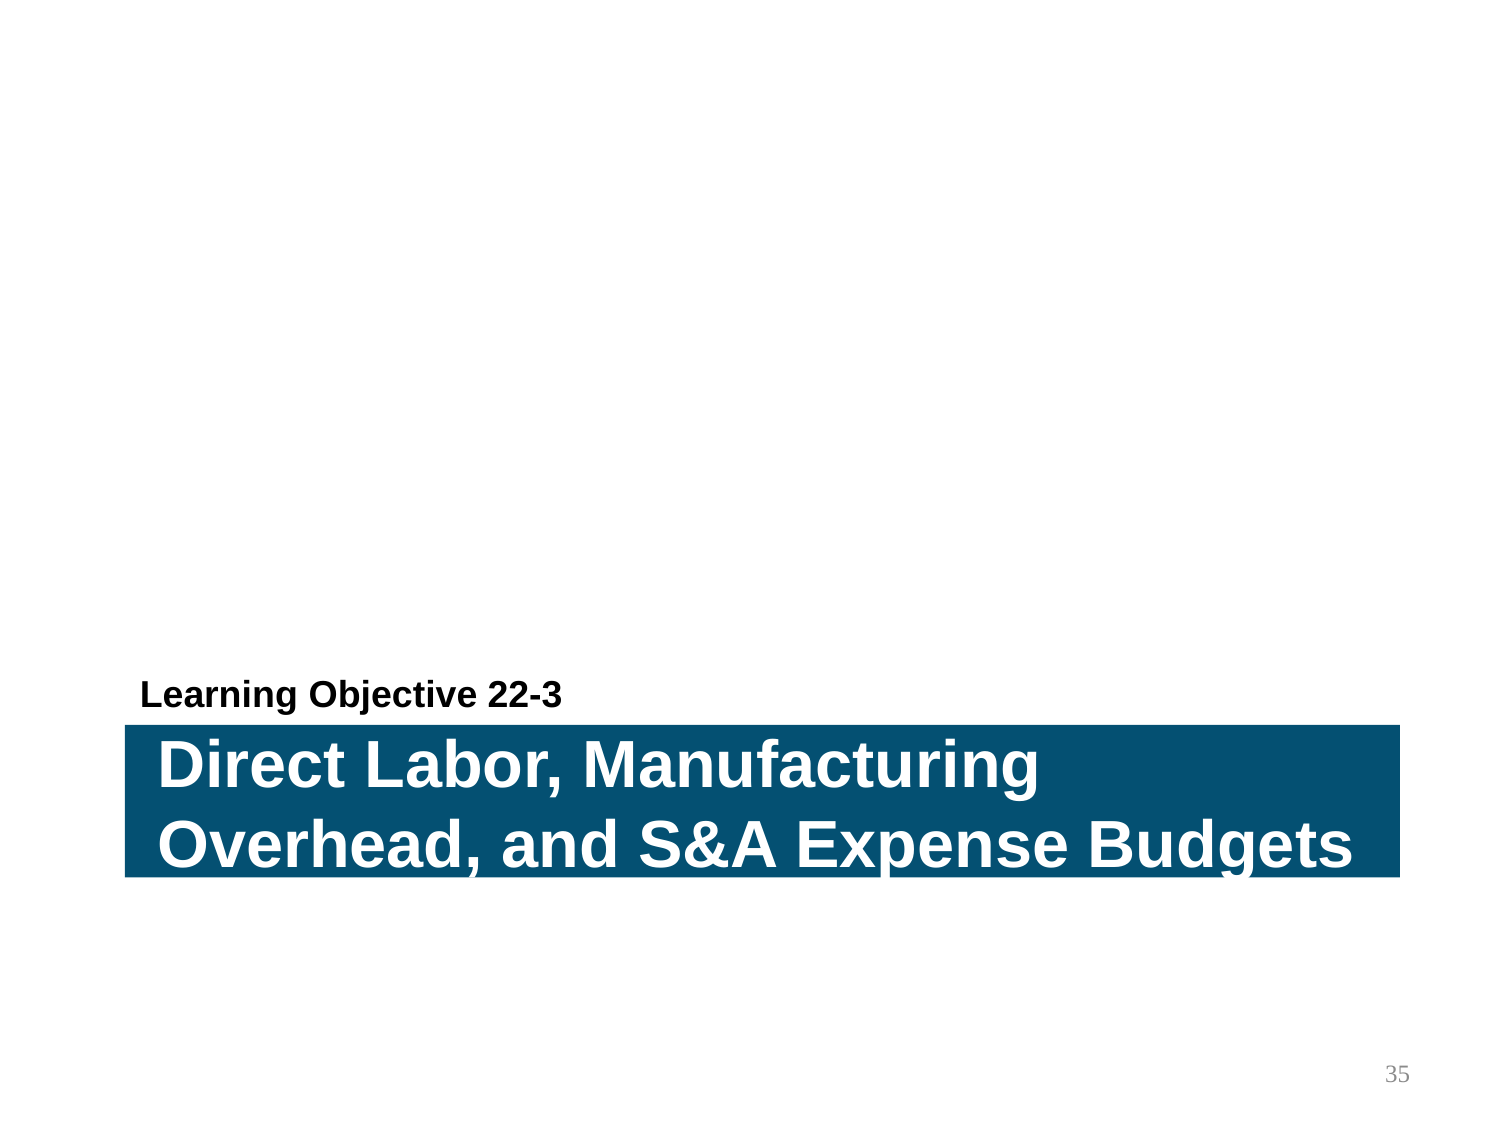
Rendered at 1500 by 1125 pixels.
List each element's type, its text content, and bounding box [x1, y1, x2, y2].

text_box Direct Labor, Manufacturing Overhead, and S&A Expense Budgets [124, 724, 1400, 878]
text_box Learning Objective 22-3 [124, 637, 1394, 723]
slide_number 35 [1074, 1042, 1425, 1103]
